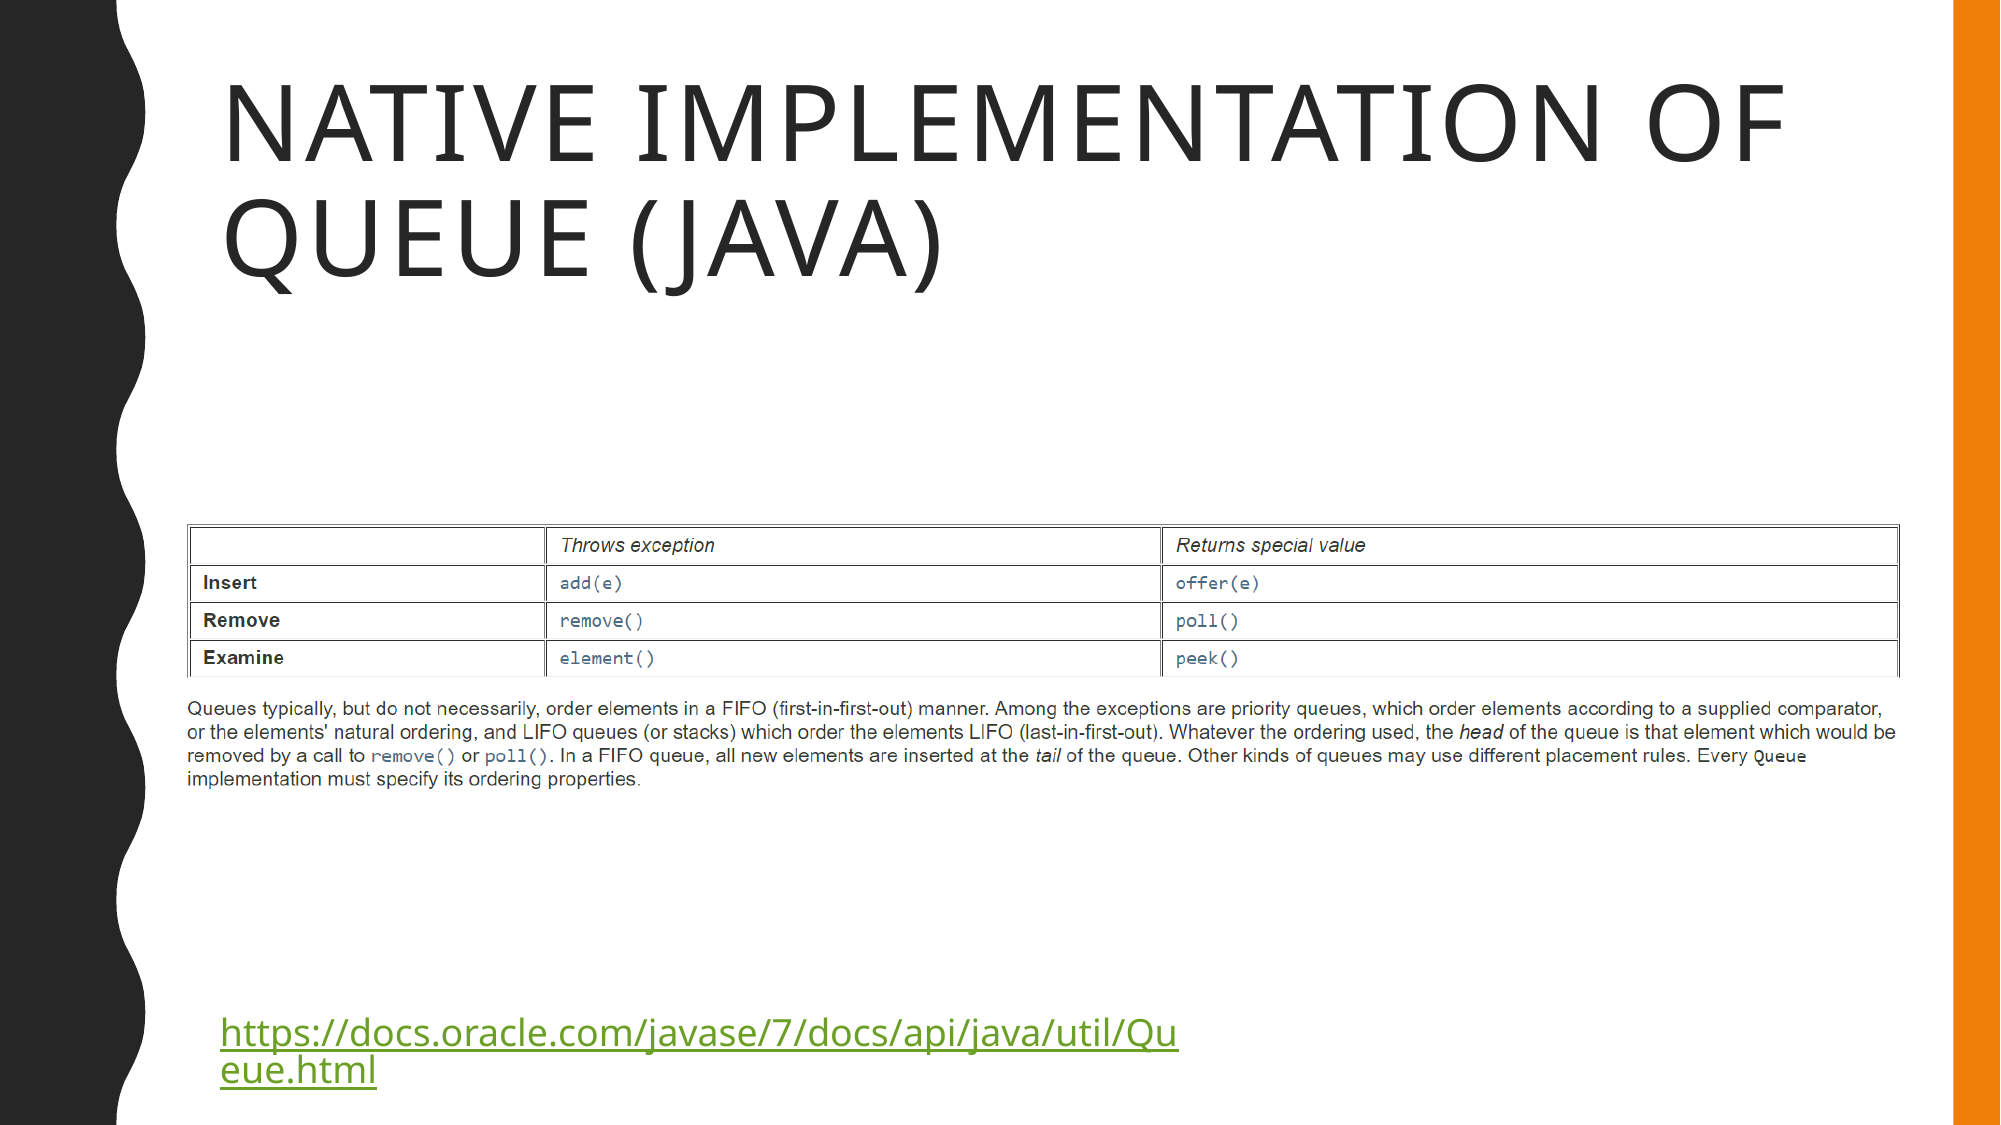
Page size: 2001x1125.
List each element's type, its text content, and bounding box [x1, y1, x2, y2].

title Native implementation of queue (java) [205, 62, 1875, 308]
picture [167, 508, 1913, 801]
text_box https://docs.oracle.com/javase/7/docs/api/java/util/Queue.html [205, 1001, 1206, 1068]
